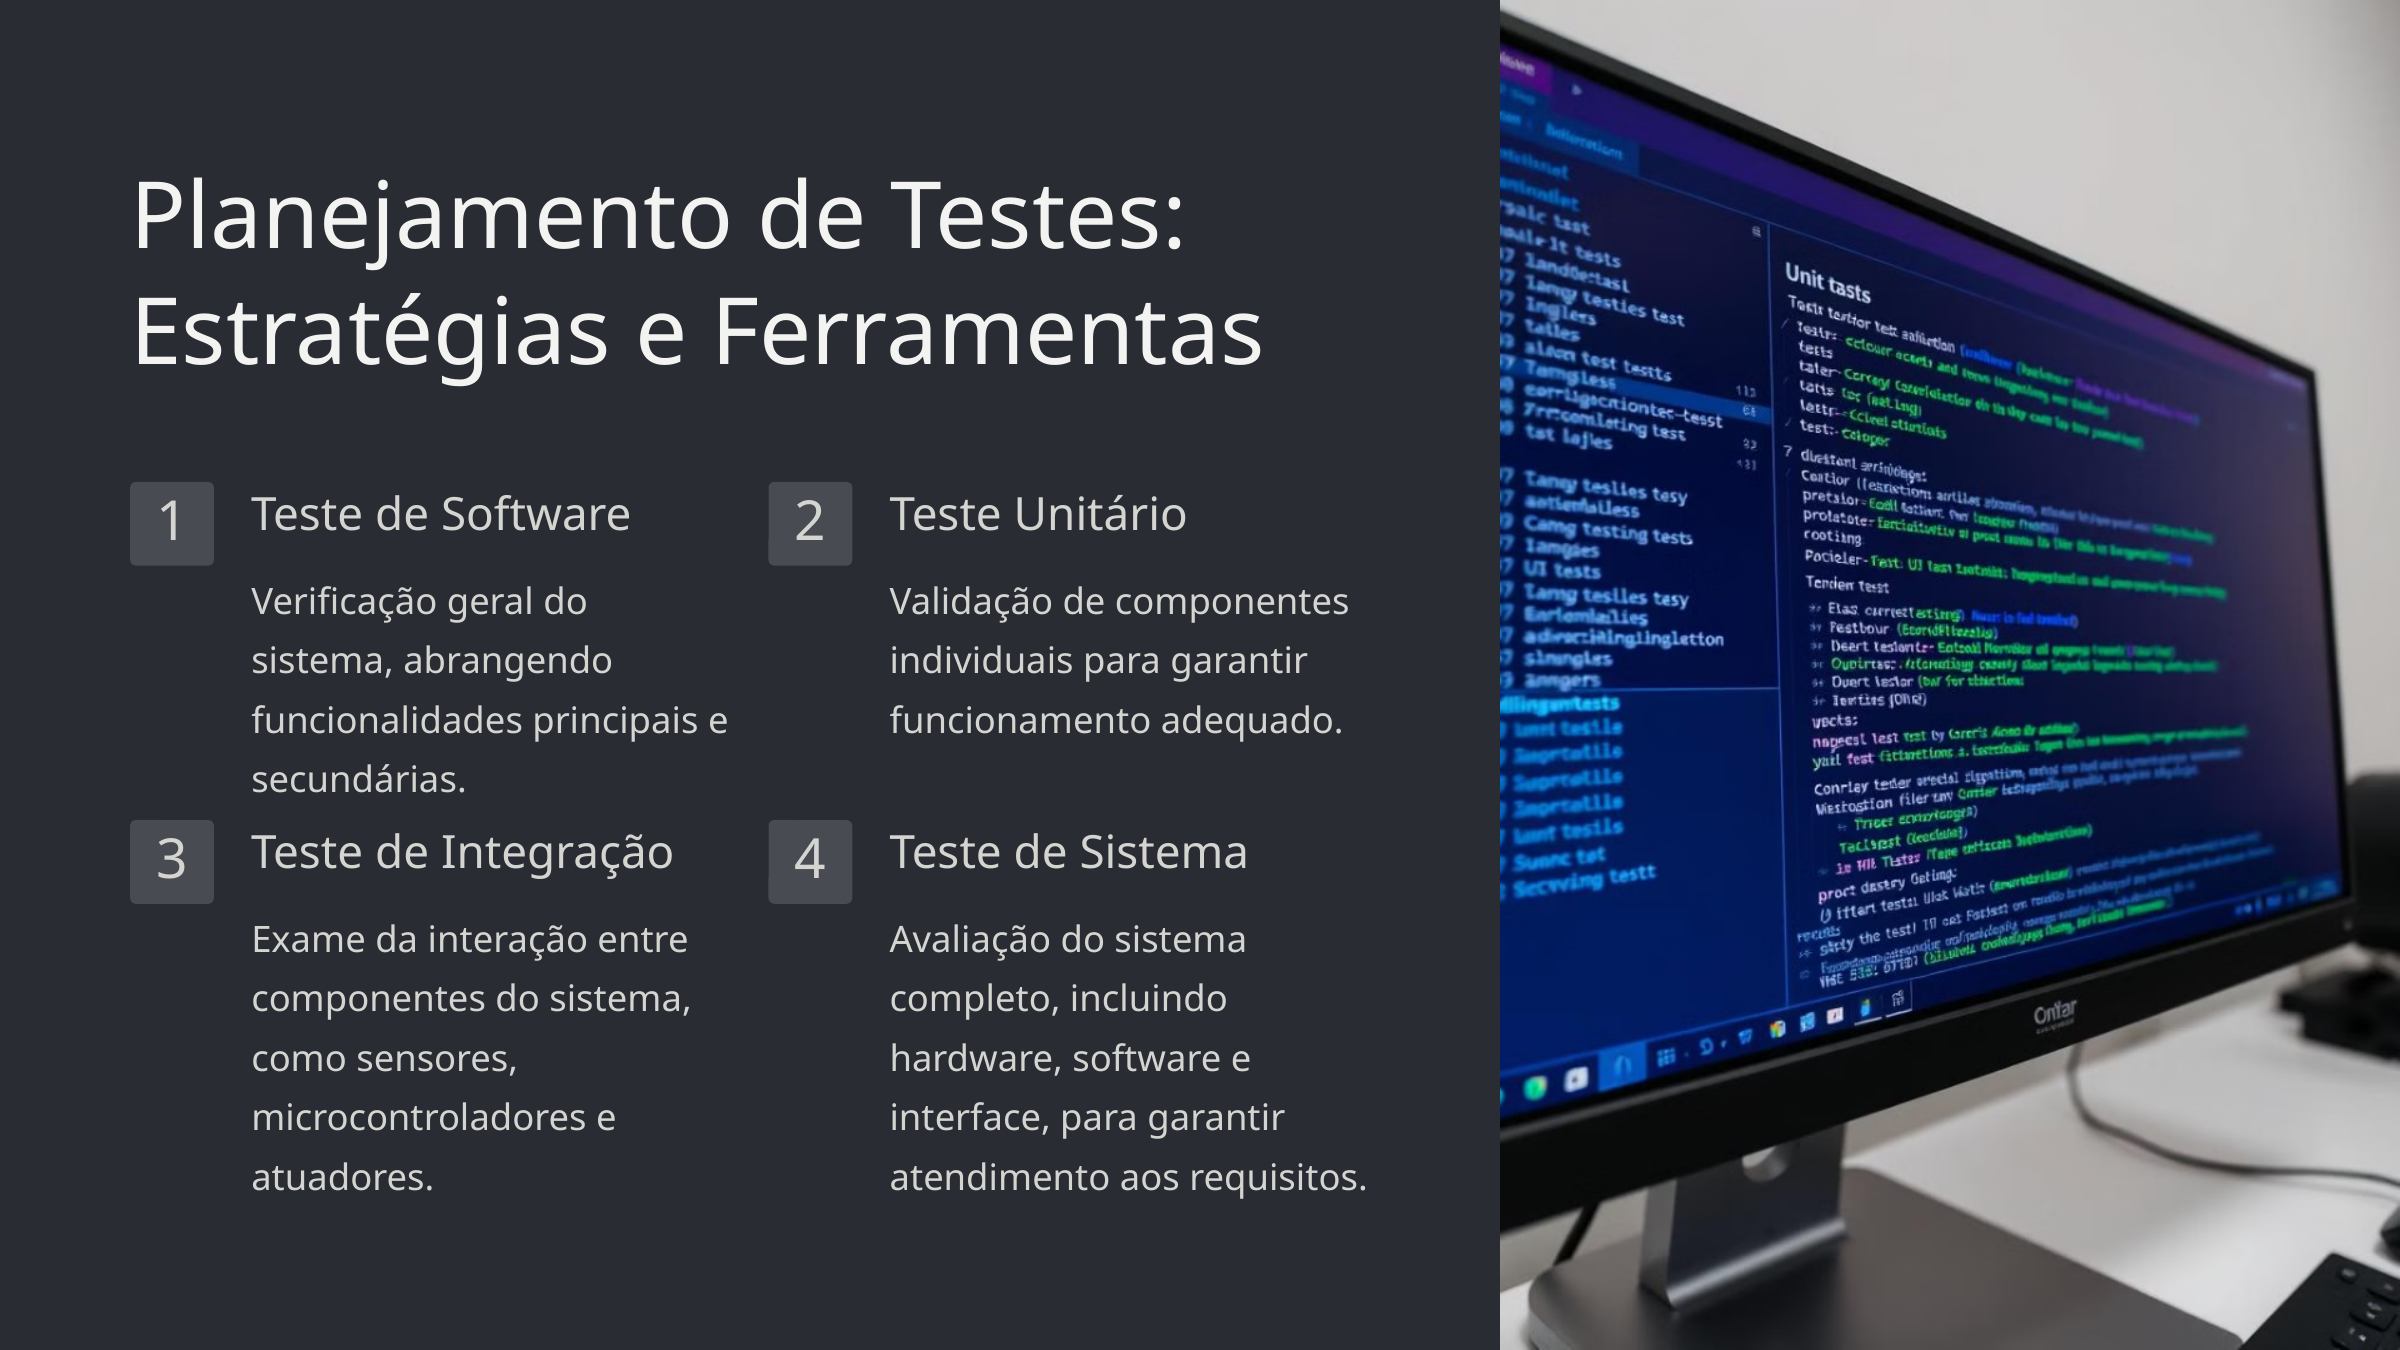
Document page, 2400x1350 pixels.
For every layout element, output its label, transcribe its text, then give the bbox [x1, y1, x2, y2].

text_box Planejamento de Testes: Estratégias e Ferramentas [130, 151, 1370, 385]
text_box 3 [155, 834, 189, 890]
text_box Teste Unitário [889, 481, 1355, 540]
text_box Avaliação do sistema completo, incluindo hardware, software e interface, para garantir atendimento aos requisitos. [889, 900, 1370, 1199]
text_box Teste de Sistema [889, 820, 1355, 879]
text_box Exame da interação entre componentes do sistema, como sensores, microcontroladores e atuadores. [251, 900, 732, 1199]
text_box 4 [793, 834, 828, 890]
text_box [768, 819, 853, 904]
text_box [130, 481, 214, 566]
text_box [768, 481, 853, 566]
text_box Verificação geral do sistema, abrangendo funcionalidades principais e secundárias. [251, 562, 732, 741]
text_box Validação de componentes individuais para garantir funcionamento adequado. [889, 562, 1370, 741]
text_box [130, 819, 214, 904]
picture [1499, 0, 2400, 1350]
text_box Teste de Software [251, 481, 717, 540]
text_box 1 [155, 495, 189, 552]
text_box 2 [793, 495, 828, 552]
text_box Teste de Integração [251, 820, 717, 879]
